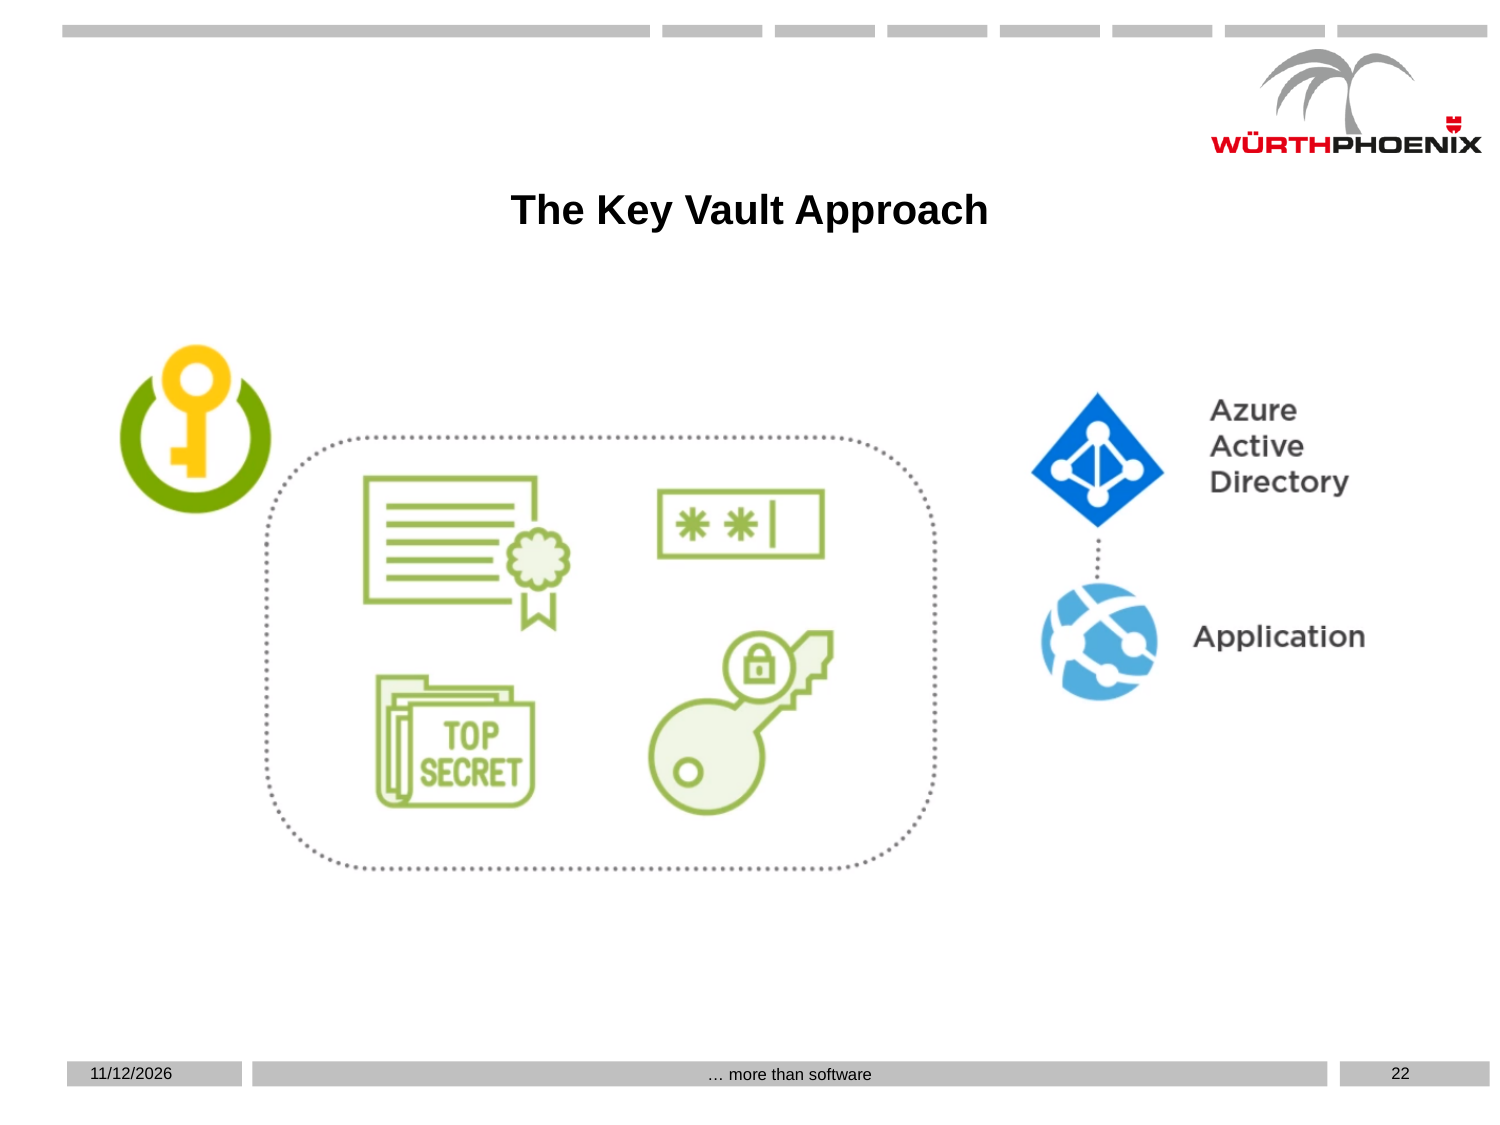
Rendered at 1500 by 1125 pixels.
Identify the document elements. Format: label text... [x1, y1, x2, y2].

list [114, 337, 1386, 901]
subtitle The Key Vault Approach [225, 174, 1275, 250]
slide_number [75, 1042, 425, 1103]
picture [1211, 49, 1482, 153]
slide_number 22 [1074, 1042, 1425, 1103]
